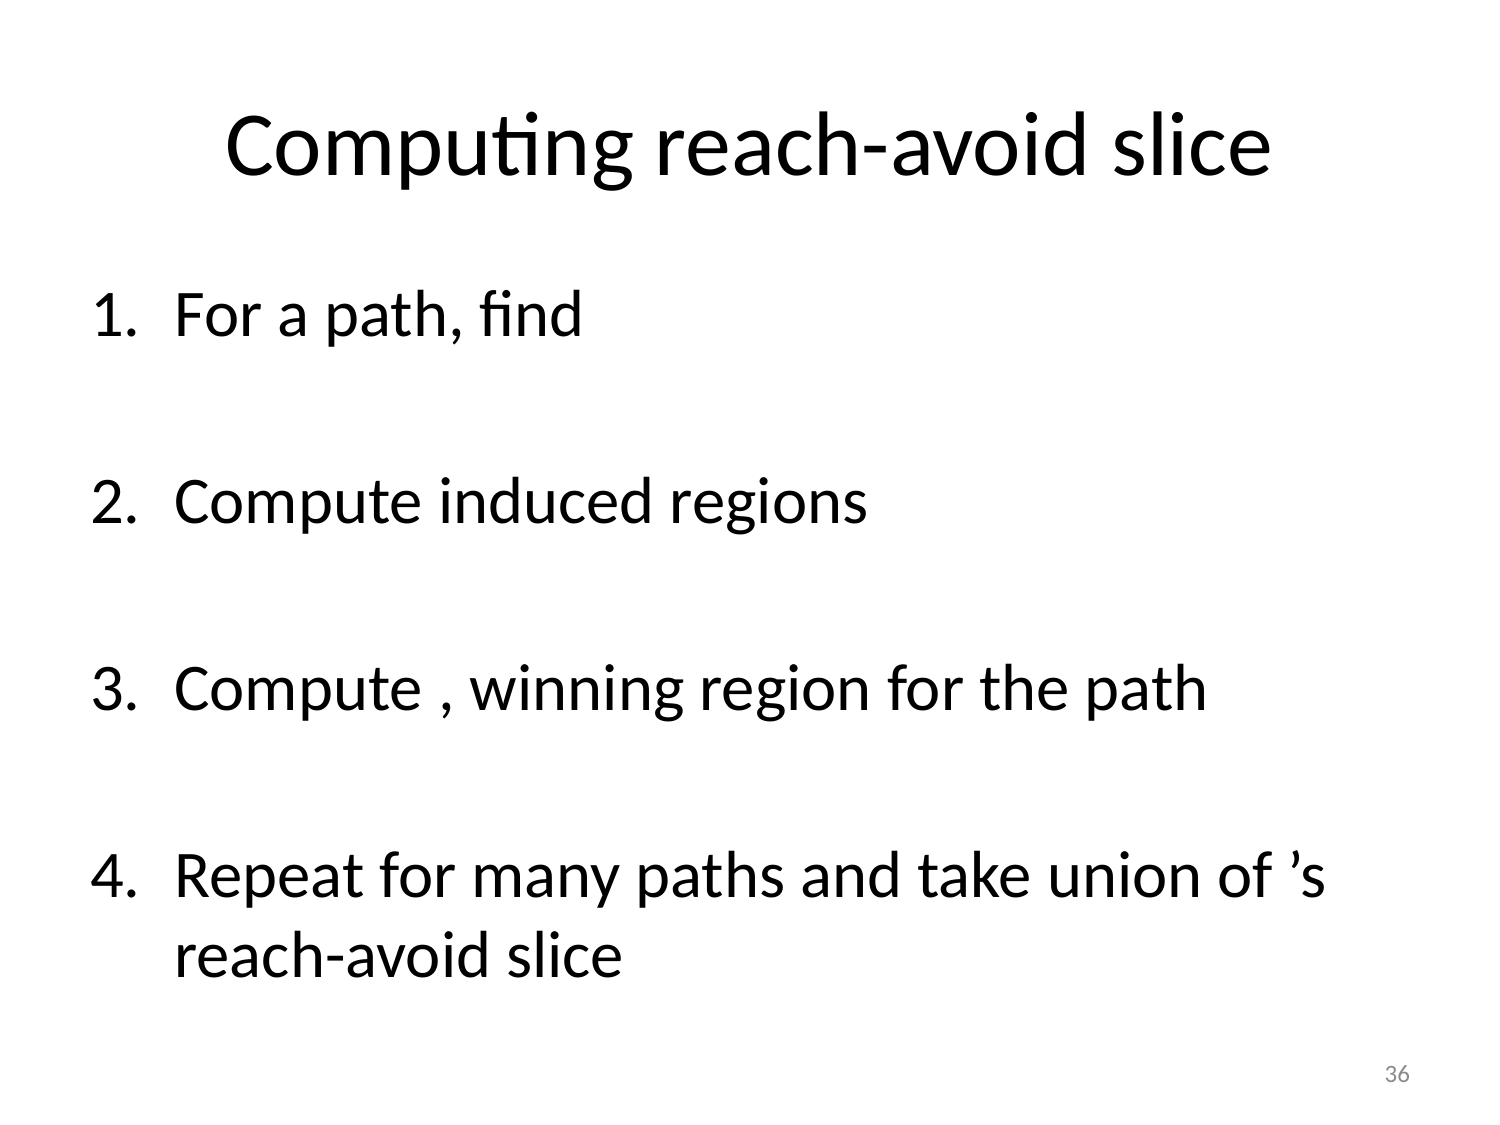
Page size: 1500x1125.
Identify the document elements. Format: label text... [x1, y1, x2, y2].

slide_number 36 [1074, 1042, 1425, 1103]
title Computing reach-avoid slice [75, 45, 1425, 233]
